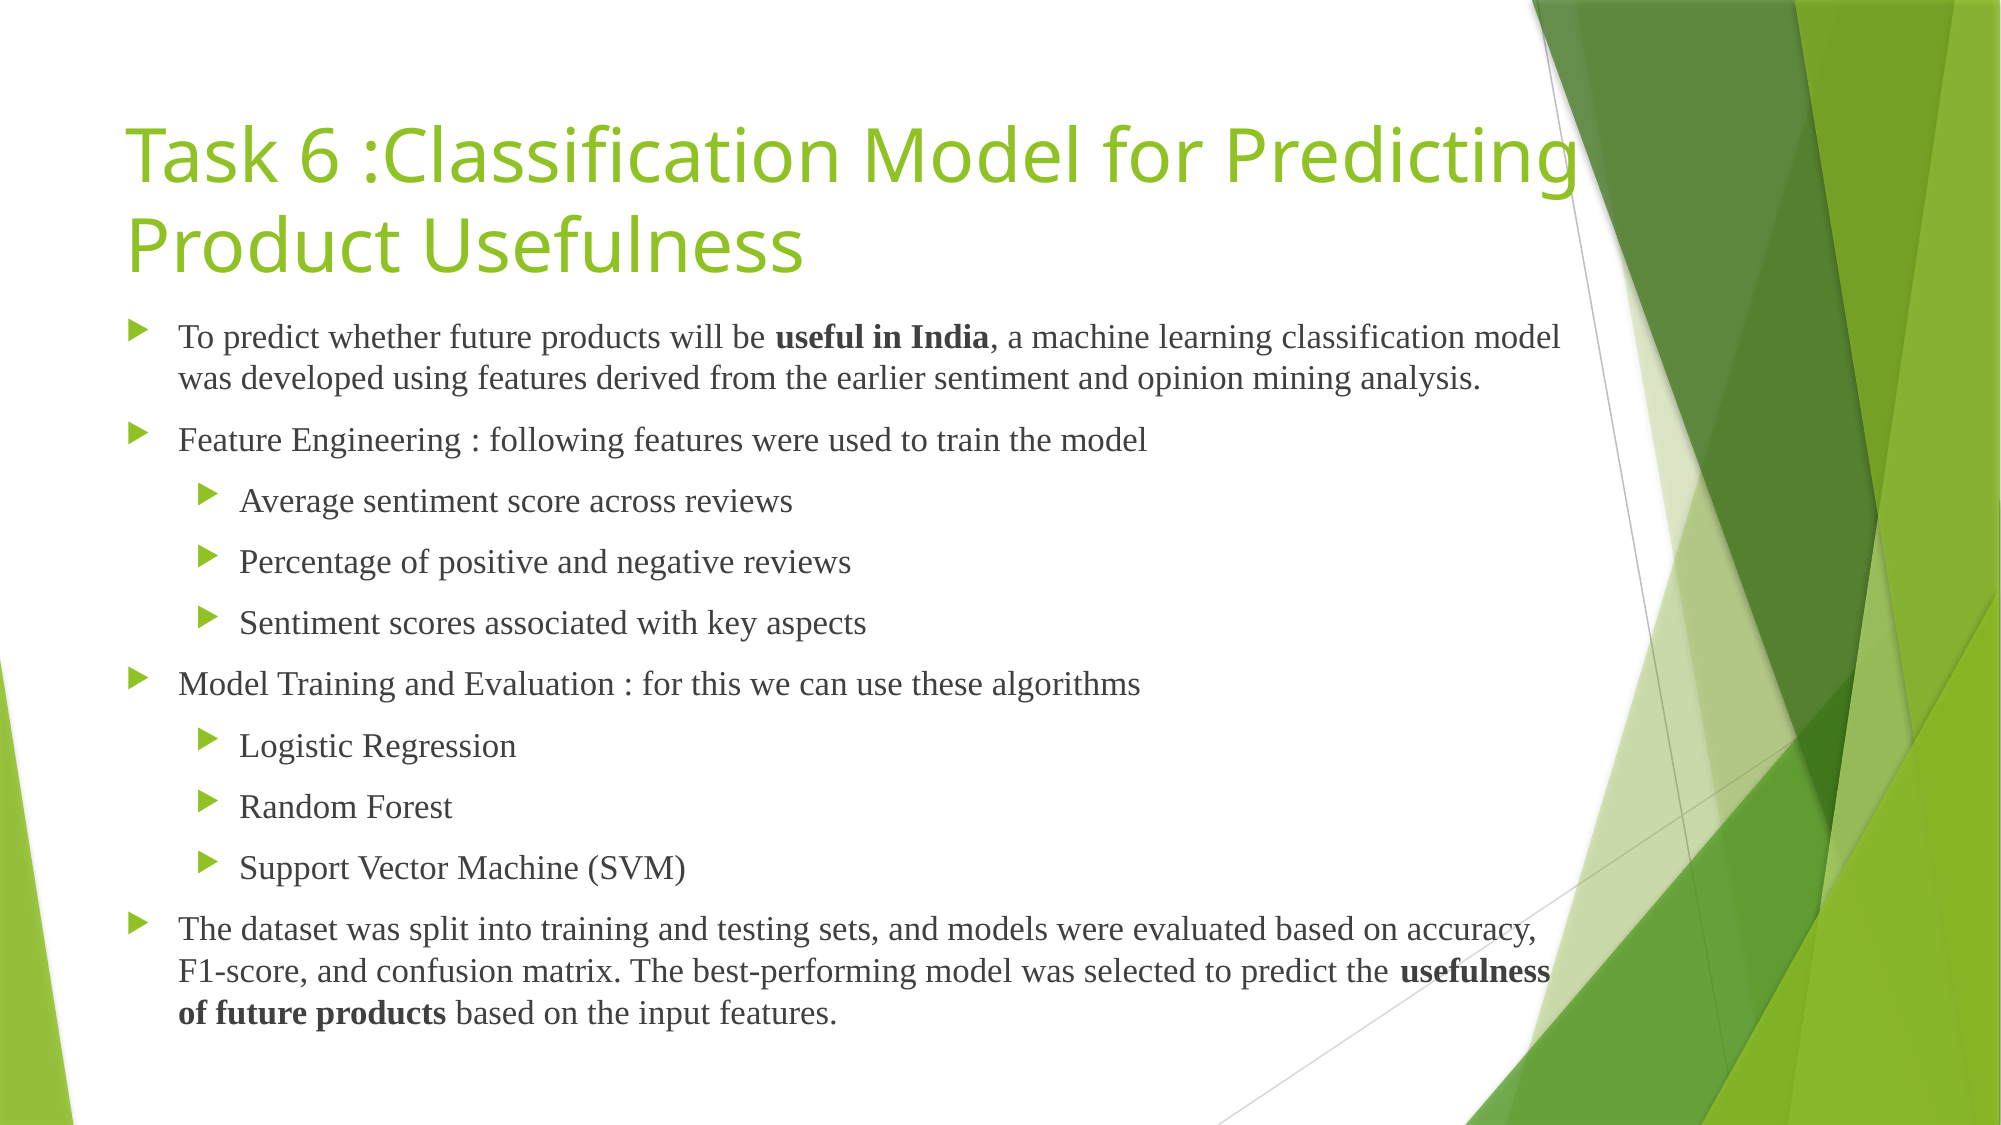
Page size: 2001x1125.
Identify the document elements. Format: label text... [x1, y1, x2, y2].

text_box To predict whether future products will be useful in India, a machine learning classification model was developed using features derived from the earlier sentiment and opinion mining analysis. Feature Engineering : following features were used to train the model Average sentiment score across reviews Percentage of positive and negative reviews Sentiment scores associated with key aspects Model Training and Evaluation : for this we can use these algorithms Logistic Regression Random Forest Support Vector Machine (SVM) The dataset was split into training and testing sets, and models were evaluated based on accuracy, F1-score, and confusion matrix. The best-performing model was selected to predict the usefulness of future products based on the input features. [111, 305, 1591, 1083]
text_box Task 6 :Classification Model for Predicting Product Usefulness [111, 99, 1613, 287]
